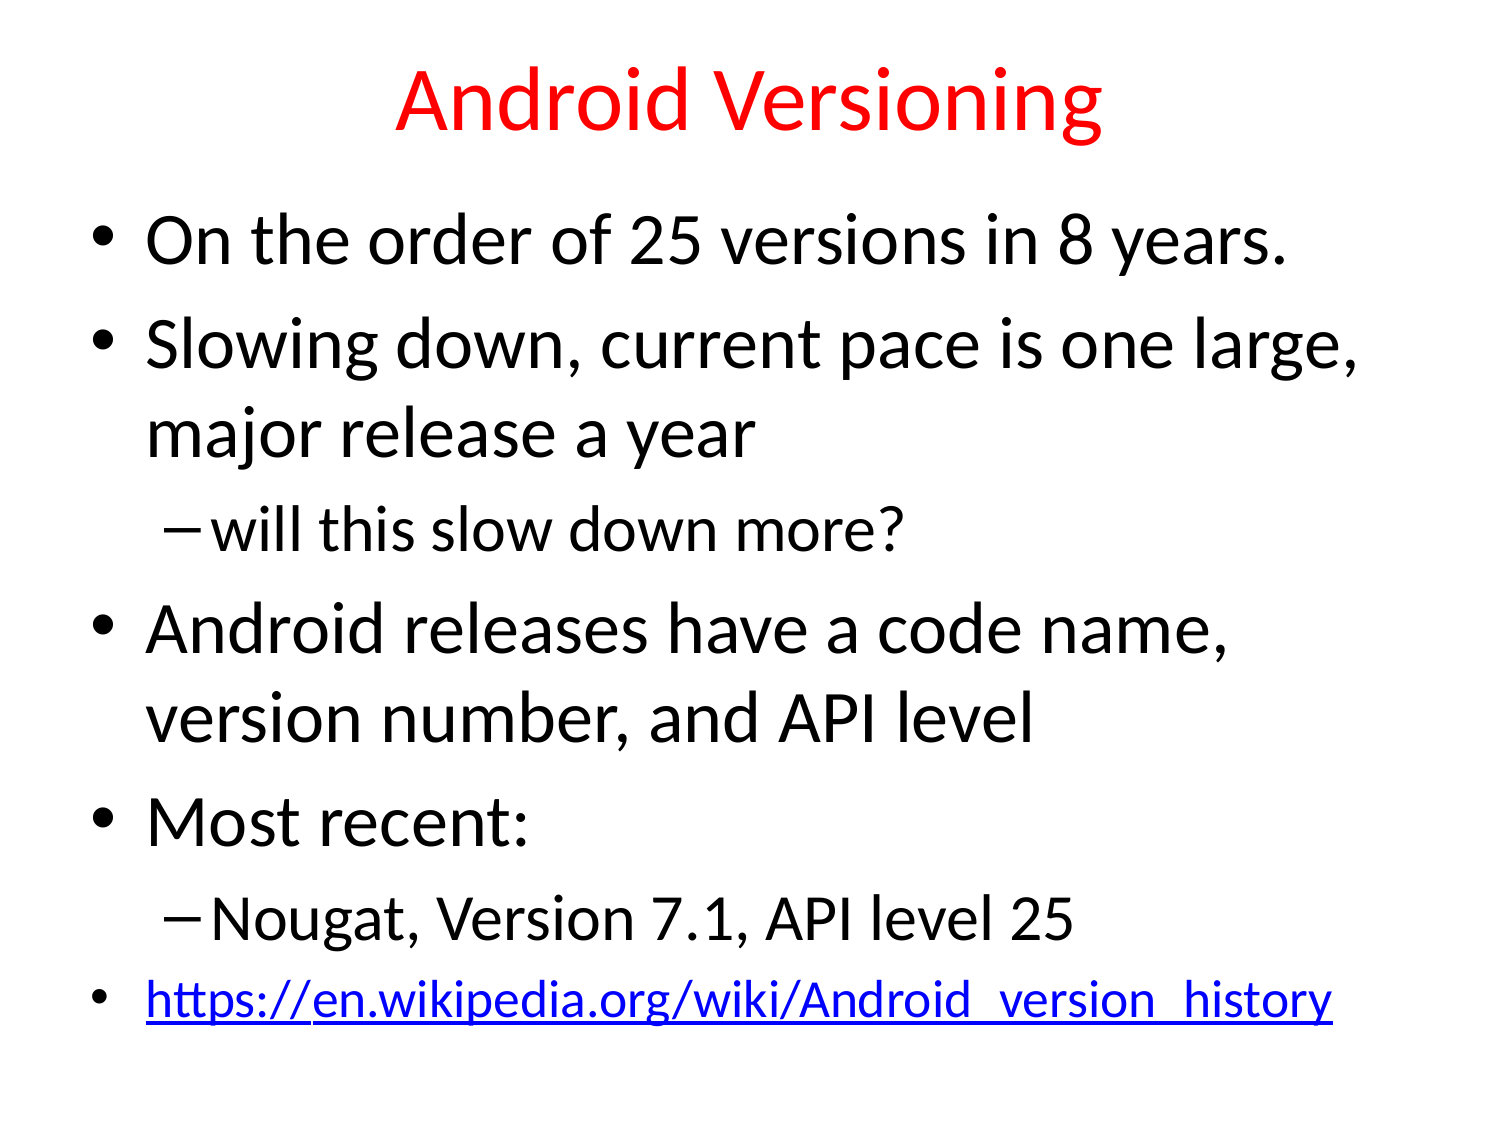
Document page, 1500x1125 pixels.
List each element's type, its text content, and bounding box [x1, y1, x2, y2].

list On the order of 25 versions in 8 years. Slowing down, current pace is one large, major release a year will this slow down more? Android releases have a code name, version number, and API level Most recent: Nougat, Version 7.1, API level 25 https://en.wikipedia.org/wiki/Android_version_history [75, 182, 1425, 1038]
title Android Versioning [75, 0, 1425, 182]
